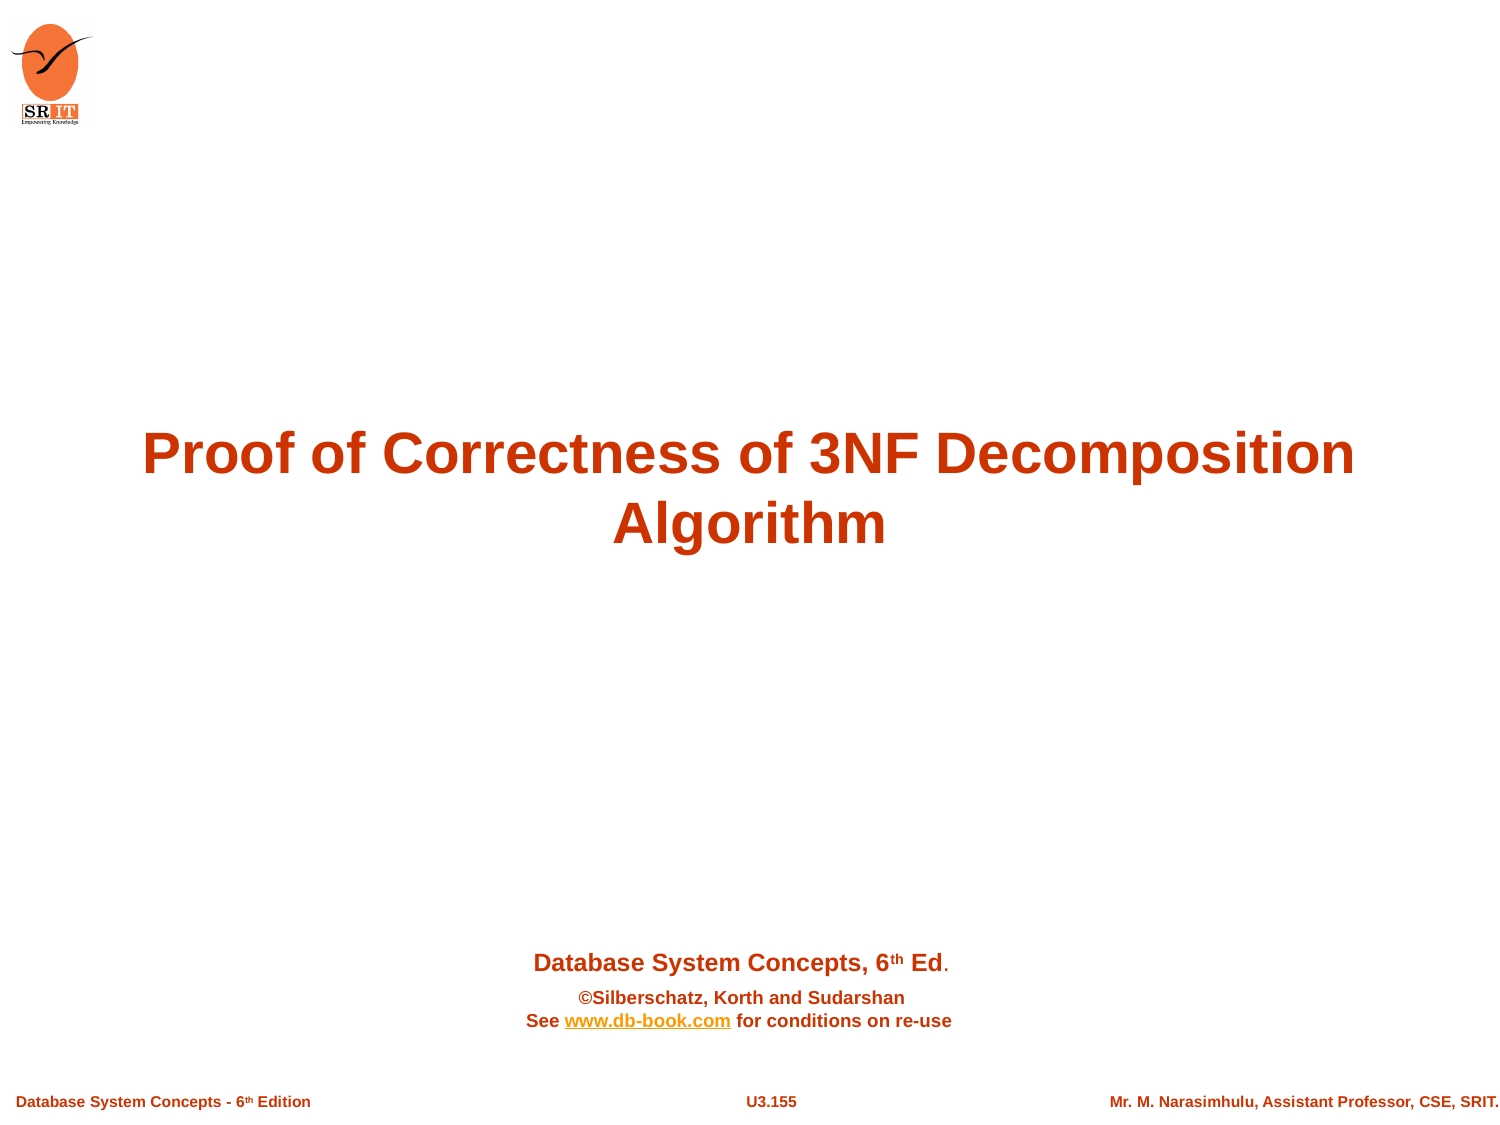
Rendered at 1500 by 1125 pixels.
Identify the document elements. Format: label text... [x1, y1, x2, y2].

title Proof of Correctness of 3NF Decomposition Algorithm [112, 374, 1388, 563]
picture [11, 19, 93, 128]
